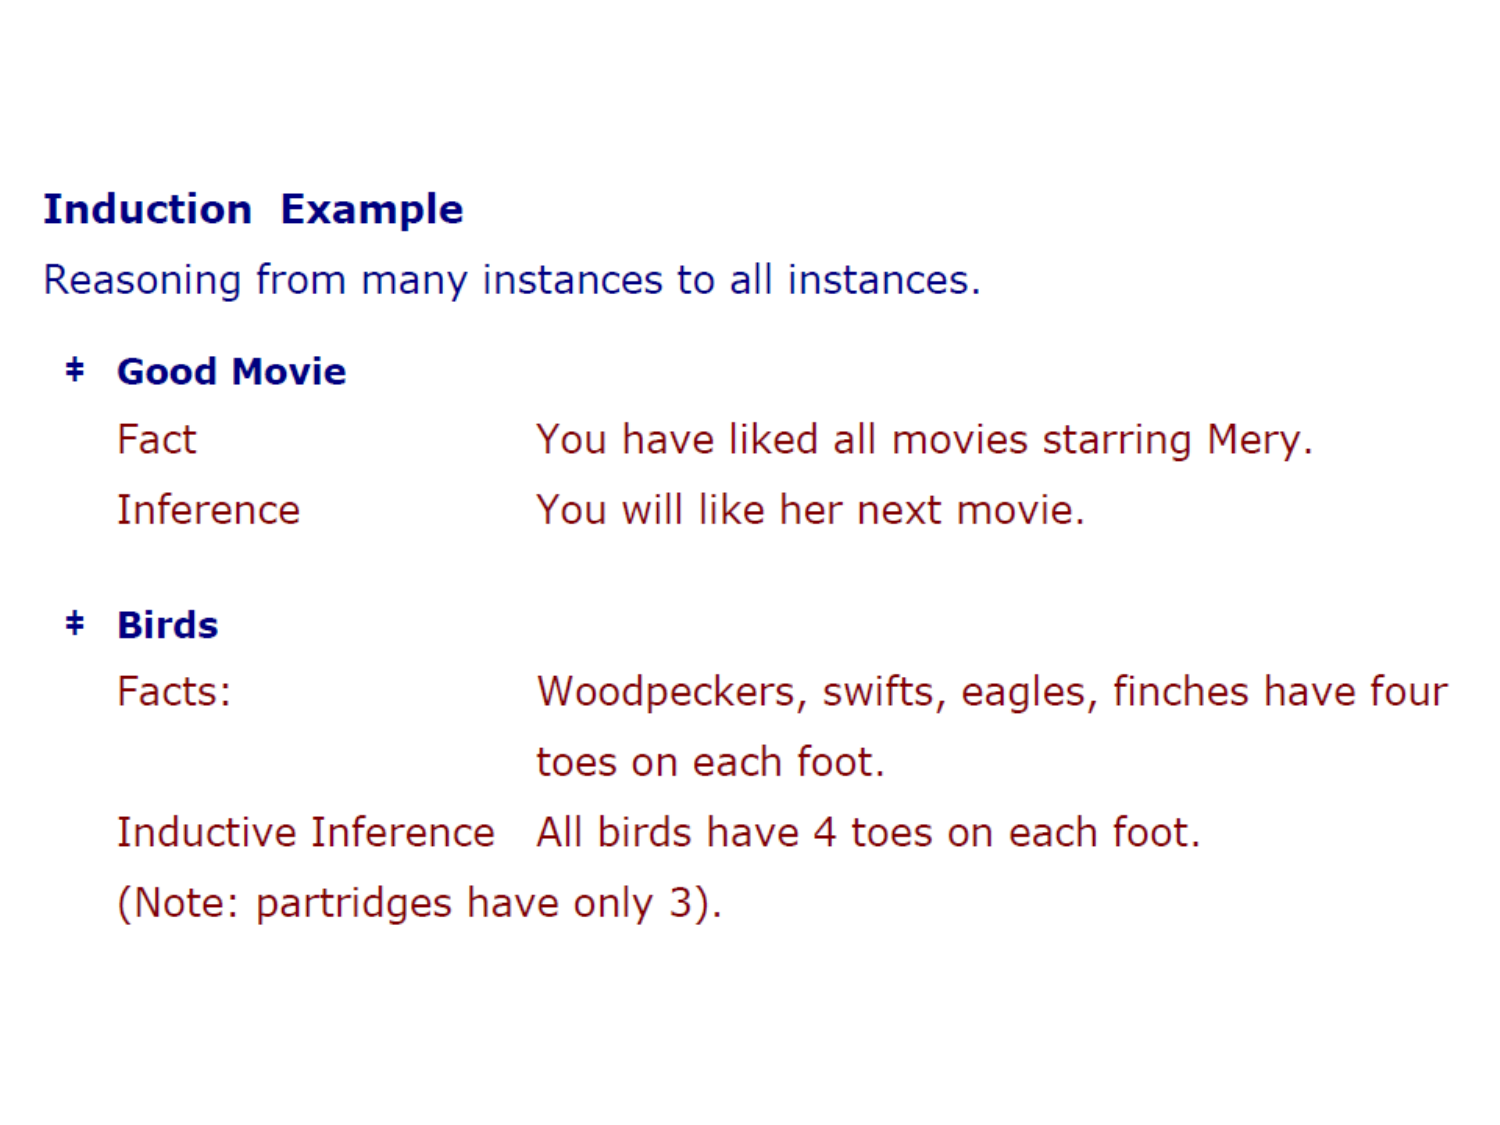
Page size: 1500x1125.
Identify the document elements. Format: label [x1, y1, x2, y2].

picture [31, 186, 1469, 939]
